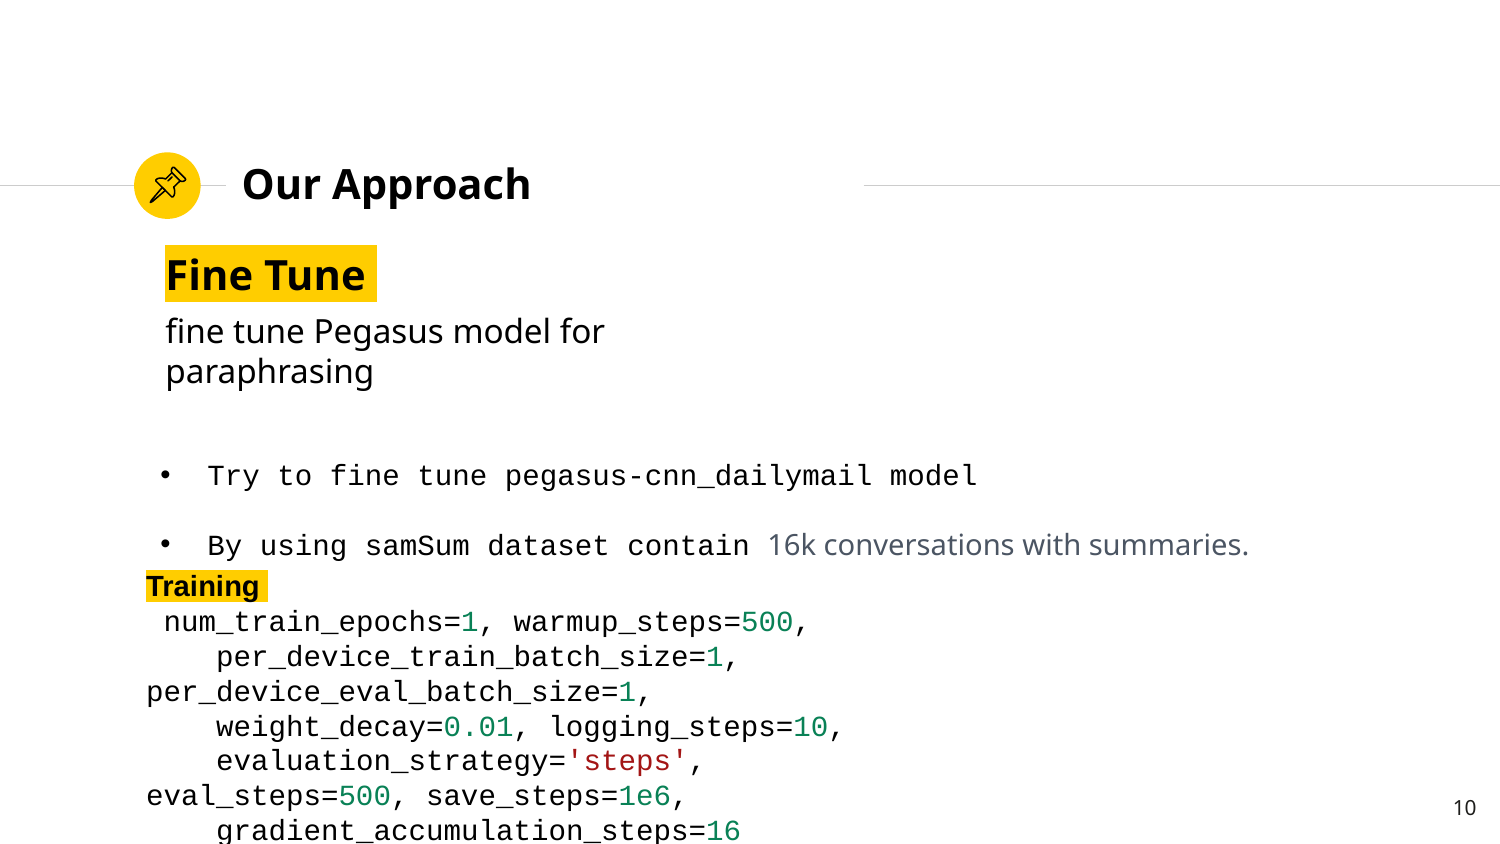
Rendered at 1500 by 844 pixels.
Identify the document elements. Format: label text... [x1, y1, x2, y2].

text_box Try to fine tune pegasus-cnn_dailymail model By using samSum dataset contain 16k conversations with summaries. [145, 414, 1284, 569]
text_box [150, 166, 186, 203]
title Our Approach [226, 146, 863, 219]
slide_number 10 [1401, 779, 1492, 844]
text_box Training num_train_epochs=1, warmup_steps=500, per_device_train_batch_size=1, per_device_eval_batch_size=1, weight_decay=0.01, logging_steps=10, evaluation_strategy='steps', eval_steps=500, save_steps=1e6, gradient_accumulation_steps=16 [131, 559, 883, 844]
list Fine Tune fine tune Pegasus model for paraphrasing [150, 233, 823, 376]
